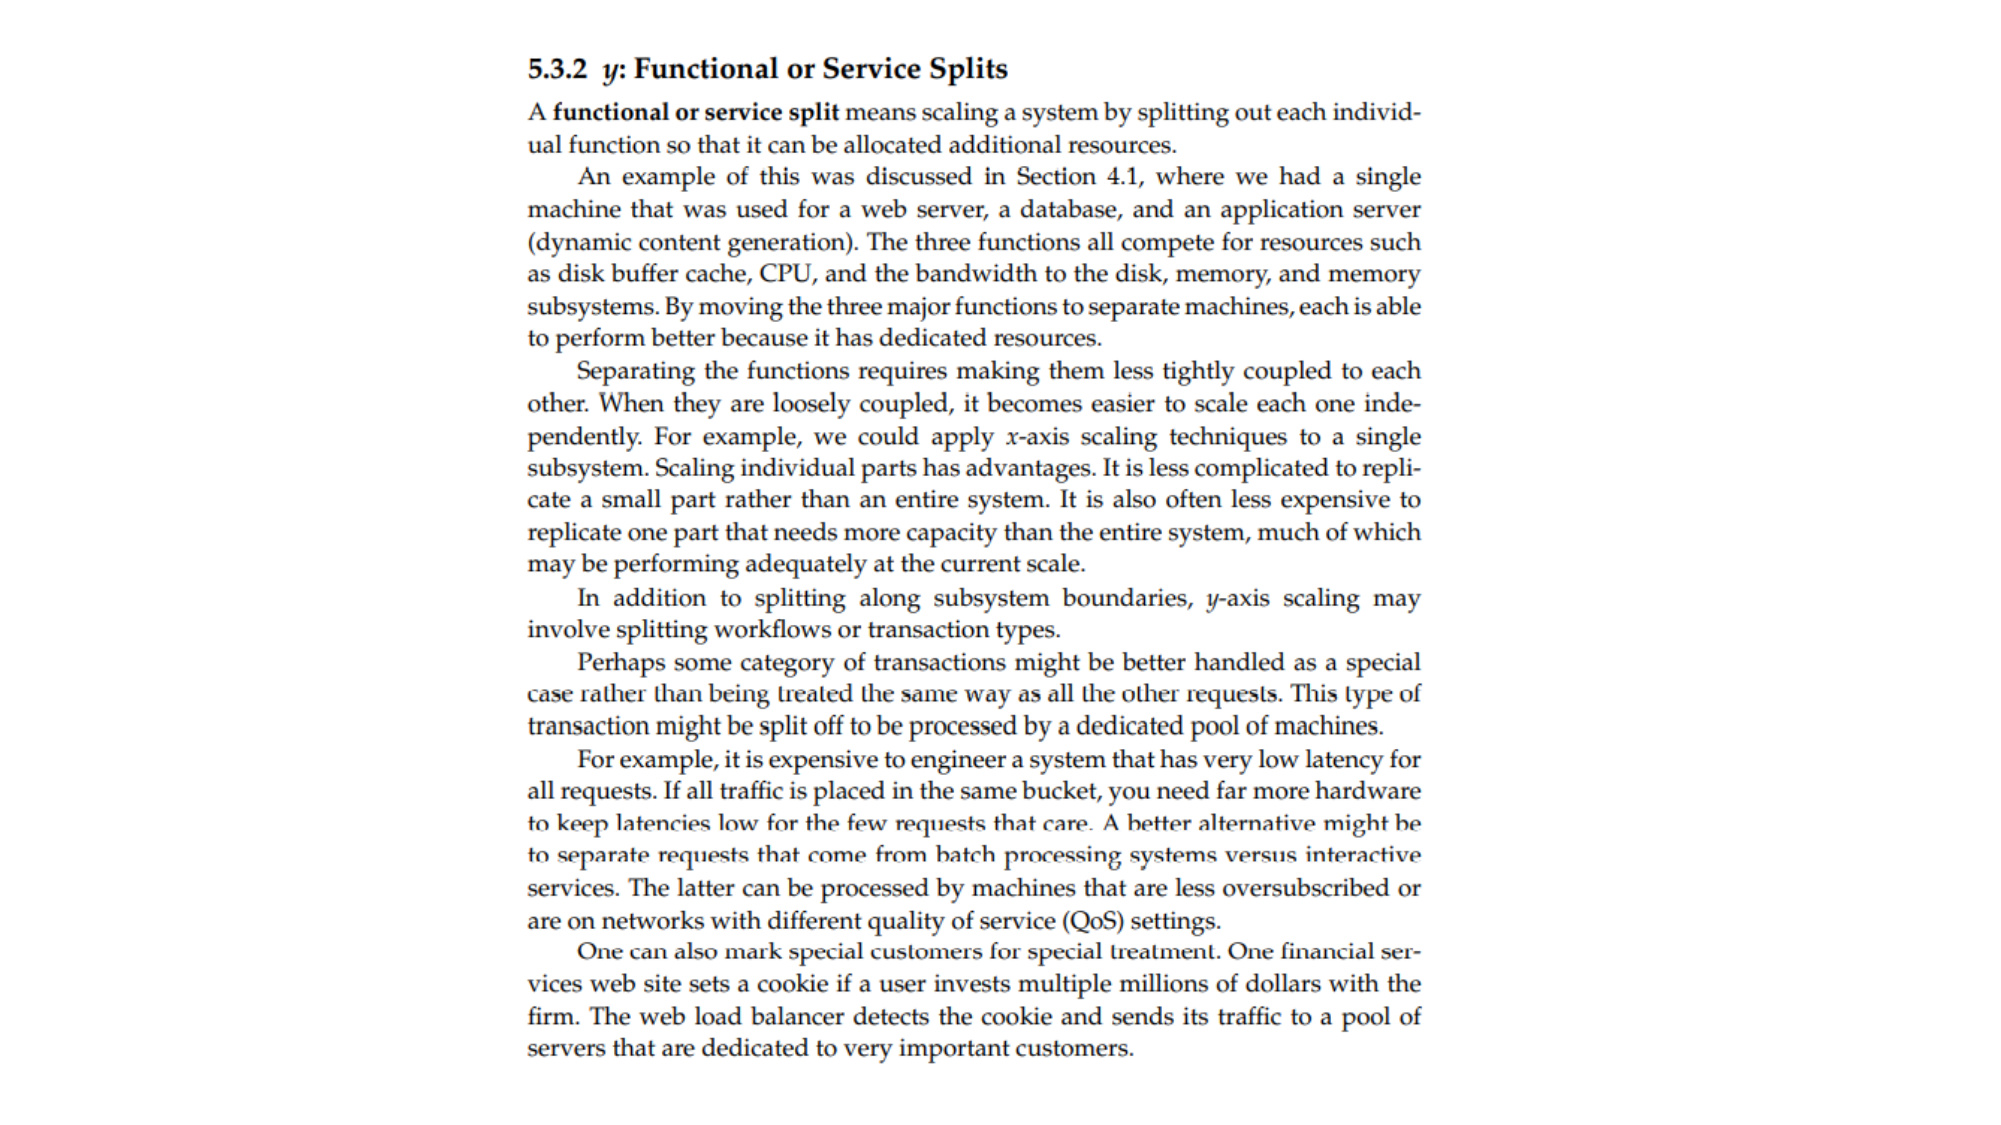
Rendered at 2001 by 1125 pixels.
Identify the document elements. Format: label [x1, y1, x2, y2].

picture [465, 11, 1488, 1065]
